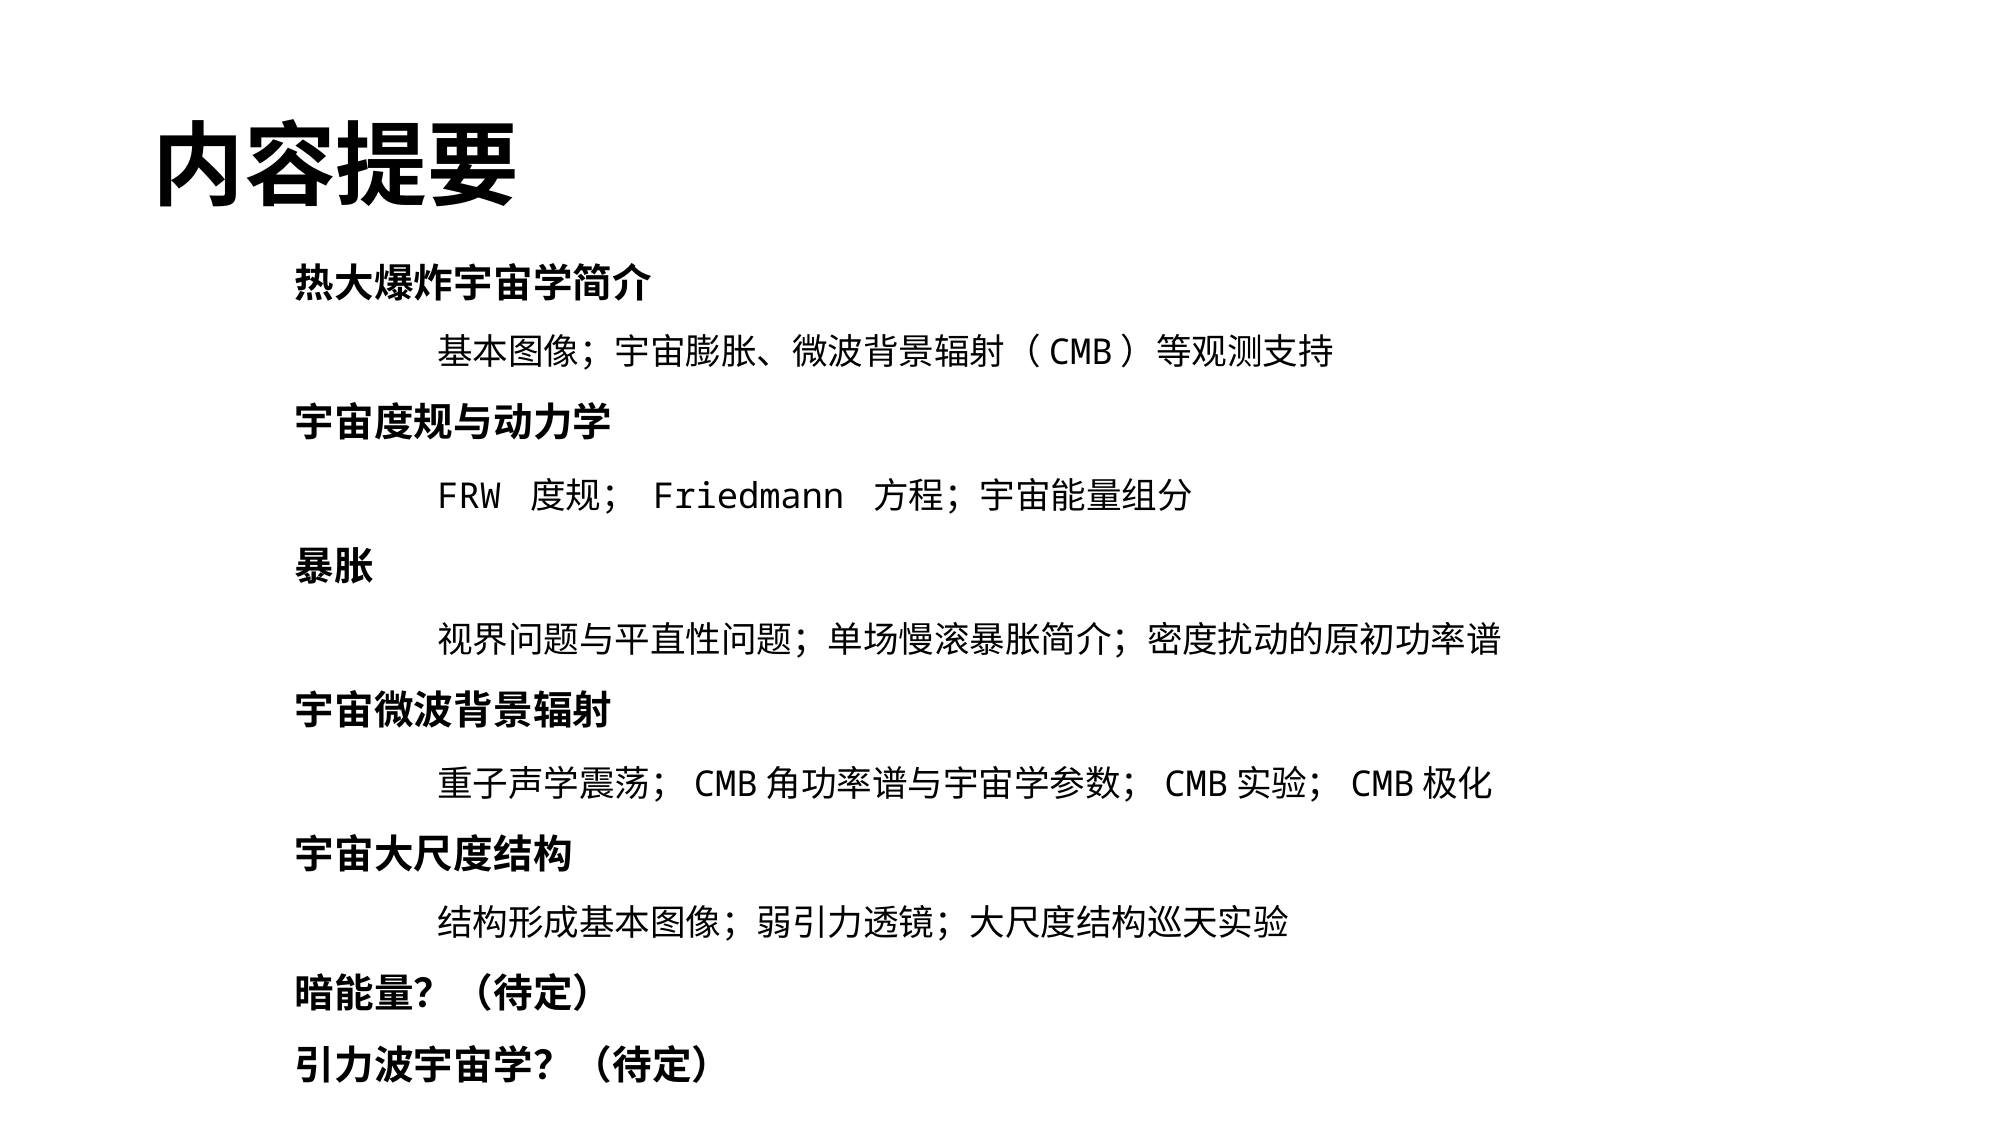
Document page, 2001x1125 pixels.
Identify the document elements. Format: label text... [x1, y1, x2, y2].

list 热大爆炸宇宙学简介 基本图像；宇宙膨胀、微波背景辐射（CMB）等观测支持 宇宙度规与动力学 FRW 度规； Friedmann 方程；宇宙能量组分 暴胀 视界问题与平直性问题；单场慢滚暴胀简介；密度扰动的原初功率谱 宇宙微波背景辐射 重子声学震荡；CMB角功率谱与宇宙学参数；CMB实验；CMB极化 宇宙大尺度结构 结构形成基本图像；弱引力透镜；大尺度结构巡天实验 暗能量？（待定） 引力波宇宙学？（待定） [137, 245, 1941, 1097]
title 内容提要 [137, 59, 1863, 245]
